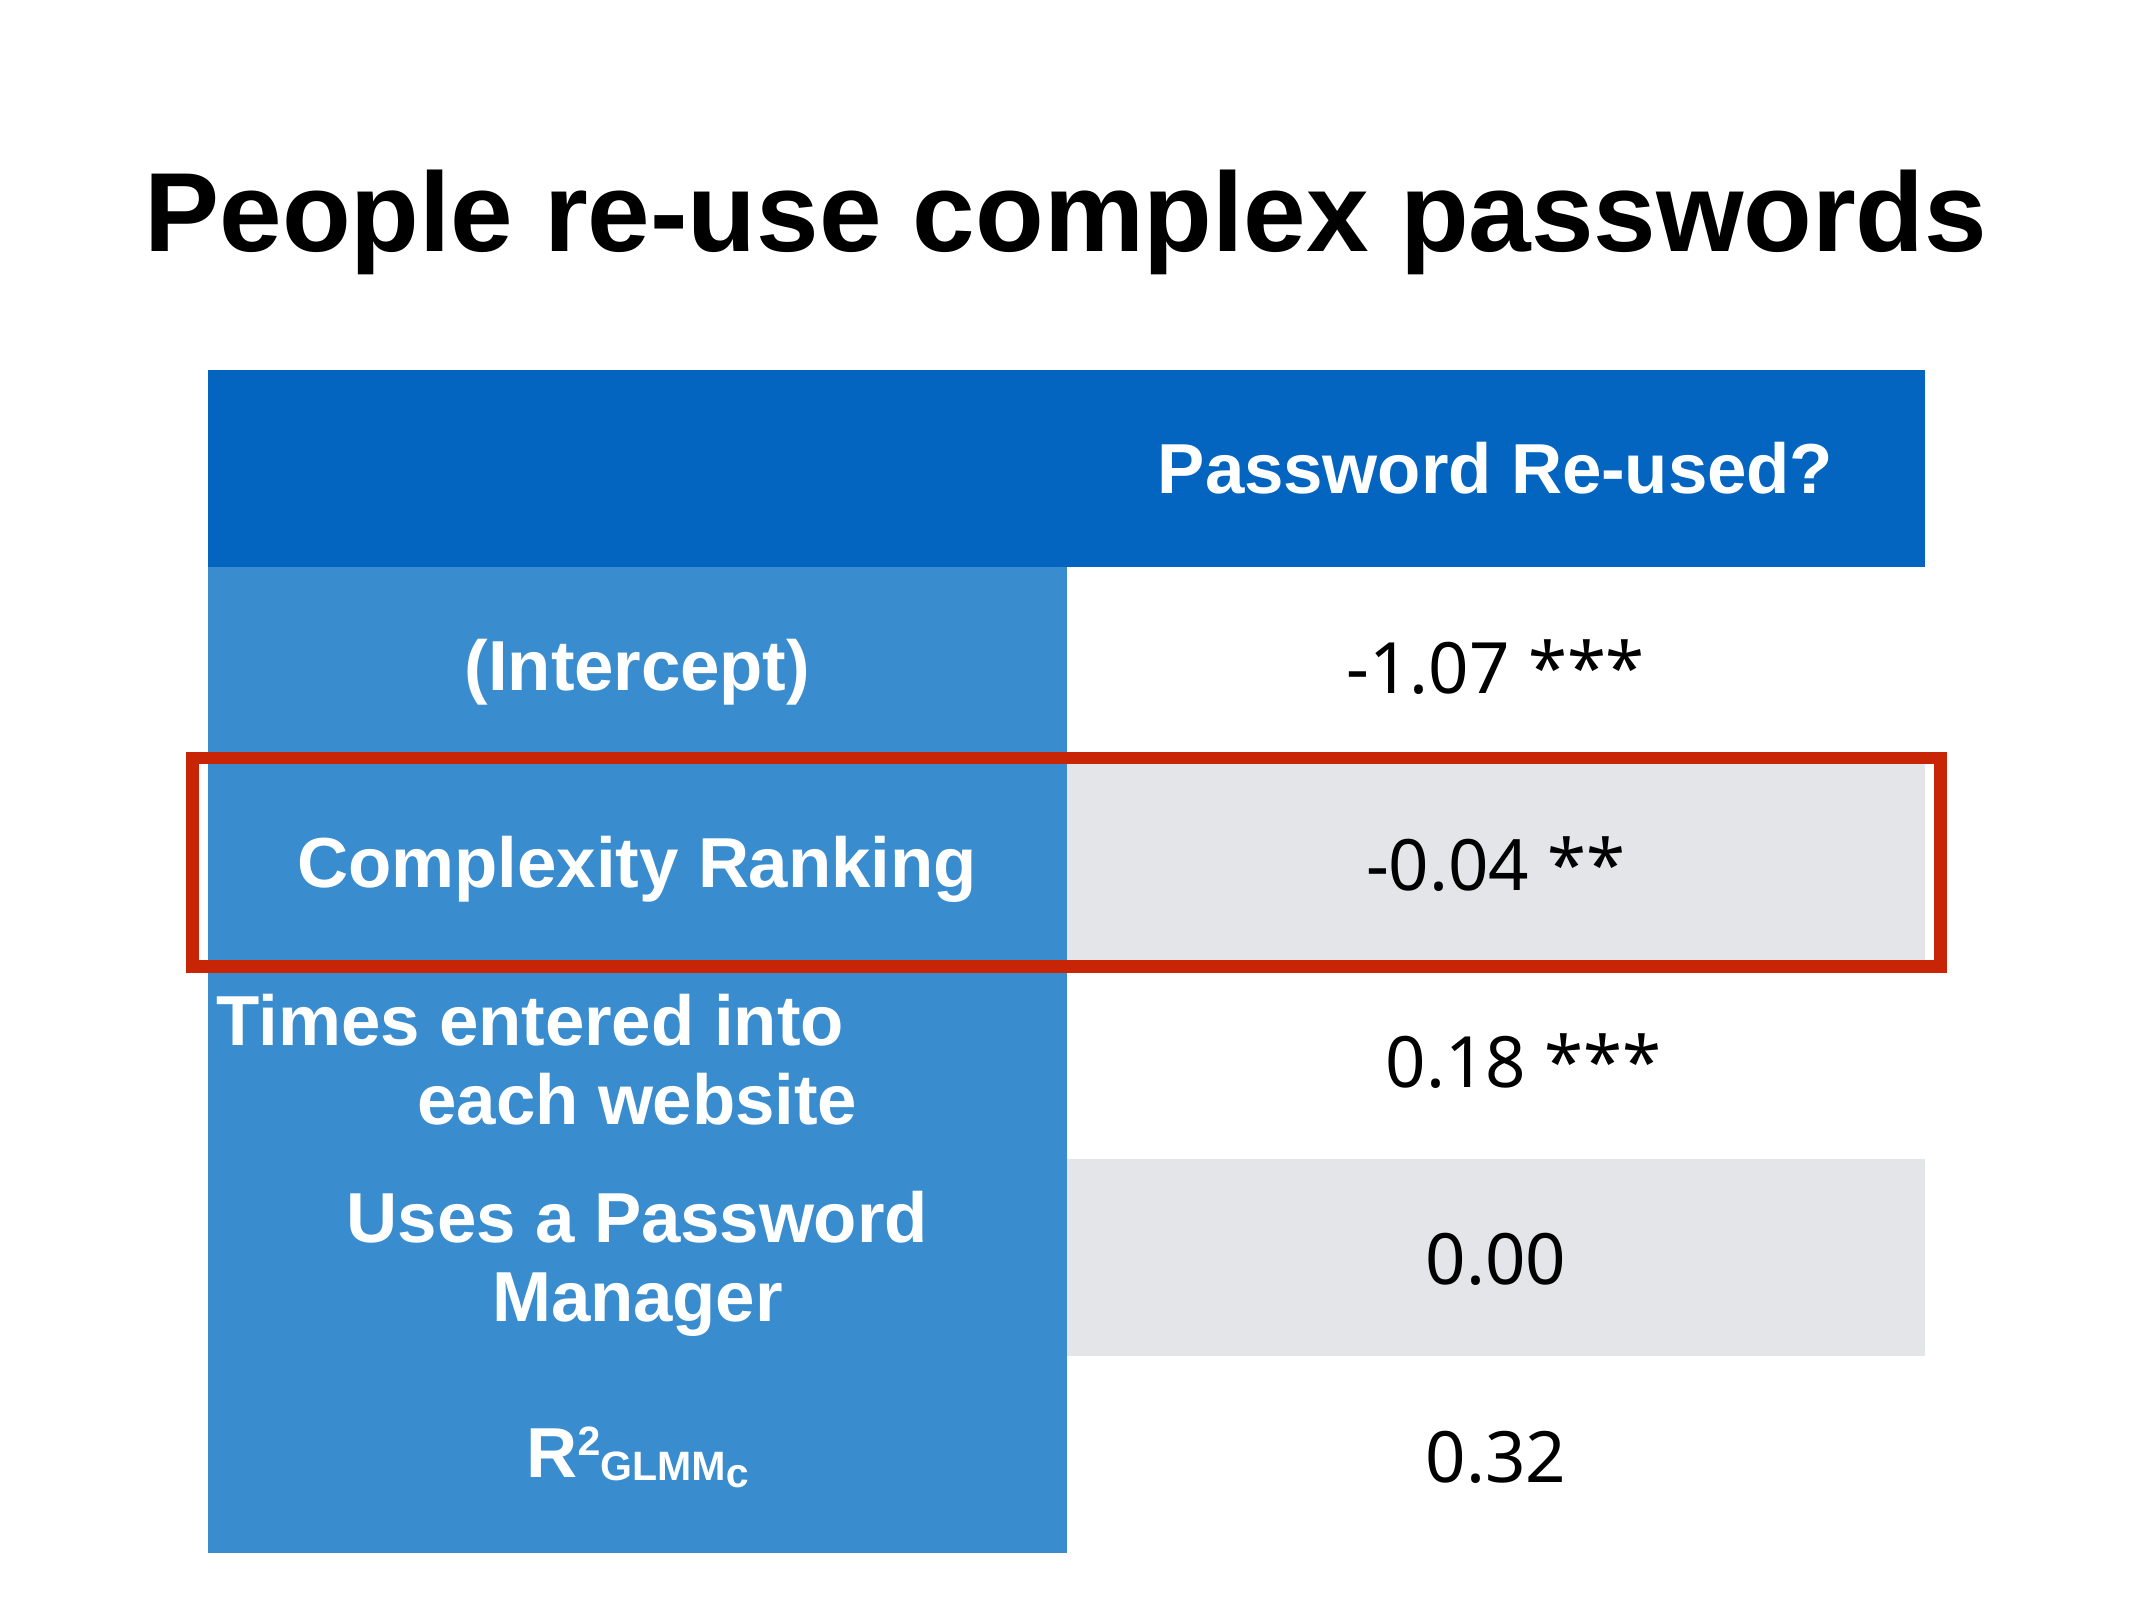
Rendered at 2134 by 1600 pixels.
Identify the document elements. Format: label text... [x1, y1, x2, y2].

table_cell -1.07 *** [1067, 567, 1925, 758]
table_cell 0.18 *** [1067, 967, 1925, 1159]
table_cell R2GLMMc [208, 1356, 1067, 1553]
table_header [208, 370, 1067, 567]
table_cell 0.32 [1067, 1356, 1925, 1553]
table_cell (Intercept) [208, 567, 1067, 758]
table_cell 0.00 [1067, 1159, 1925, 1356]
table_cell Times entered into each website [208, 967, 1067, 1159]
table_cell Uses a Password Manager [208, 1159, 1067, 1356]
table_header Password Re-used? [1067, 370, 1925, 567]
text_box [192, 758, 1941, 967]
text_box People re-use complex passwords [136, 131, 1997, 283]
